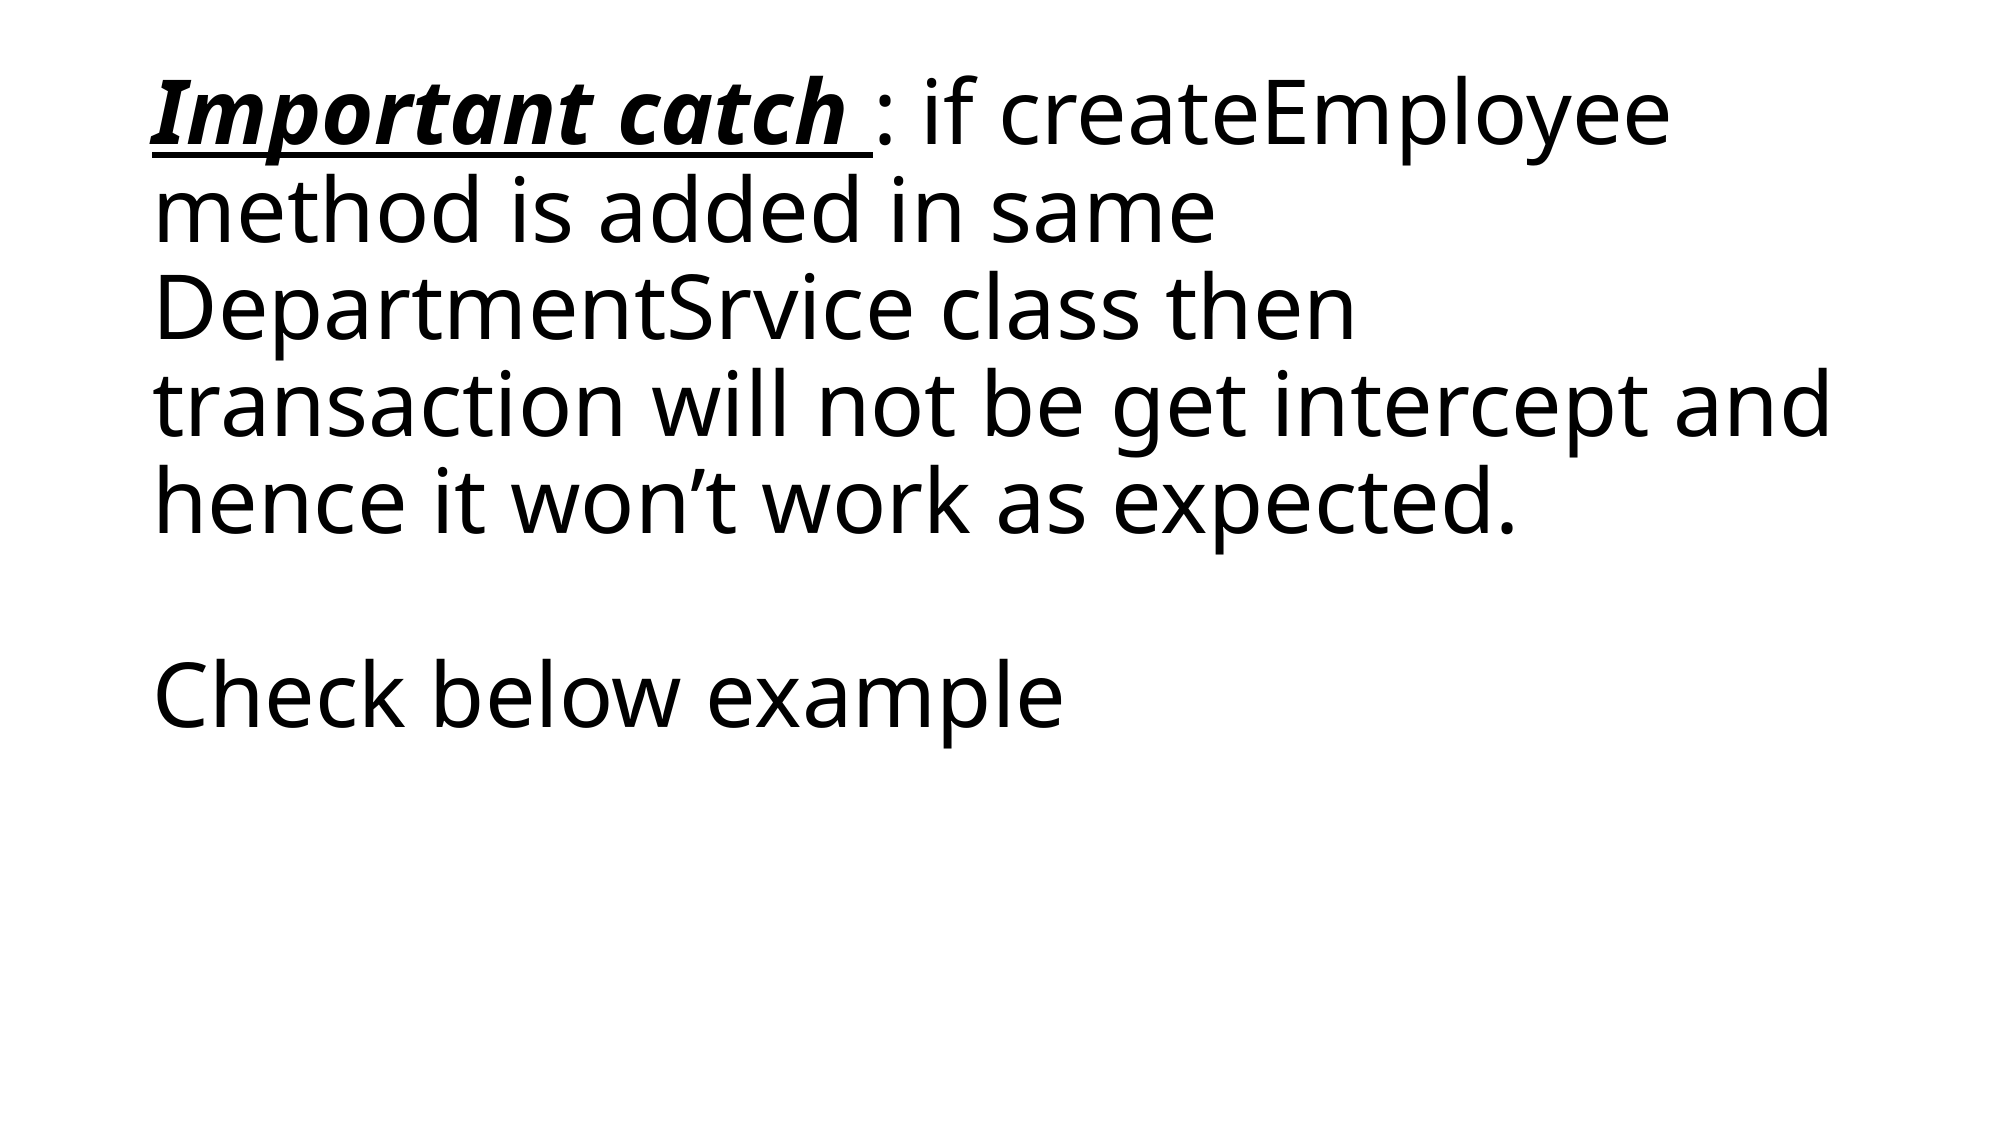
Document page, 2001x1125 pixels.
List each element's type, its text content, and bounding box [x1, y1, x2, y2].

title Important catch : if createEmployee method is added in same DepartmentSrvice class then transaction will not be get intercept and hence it won’t work as expected. Check below example [137, 59, 1863, 960]
